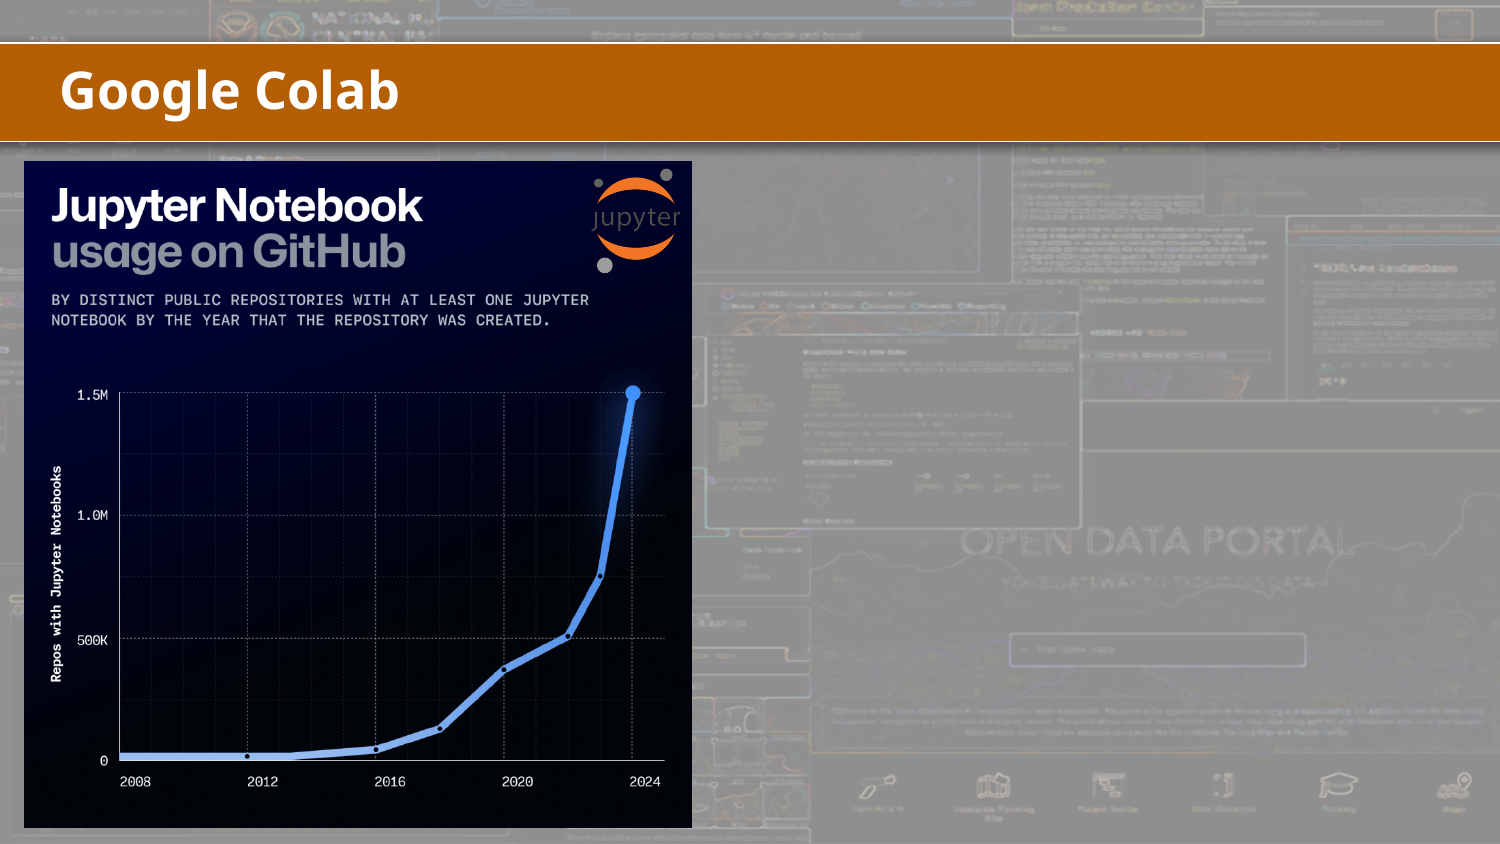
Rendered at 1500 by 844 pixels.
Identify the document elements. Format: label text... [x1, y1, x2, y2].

title Google Colab [0, 42, 1500, 142]
picture [24, 161, 692, 829]
